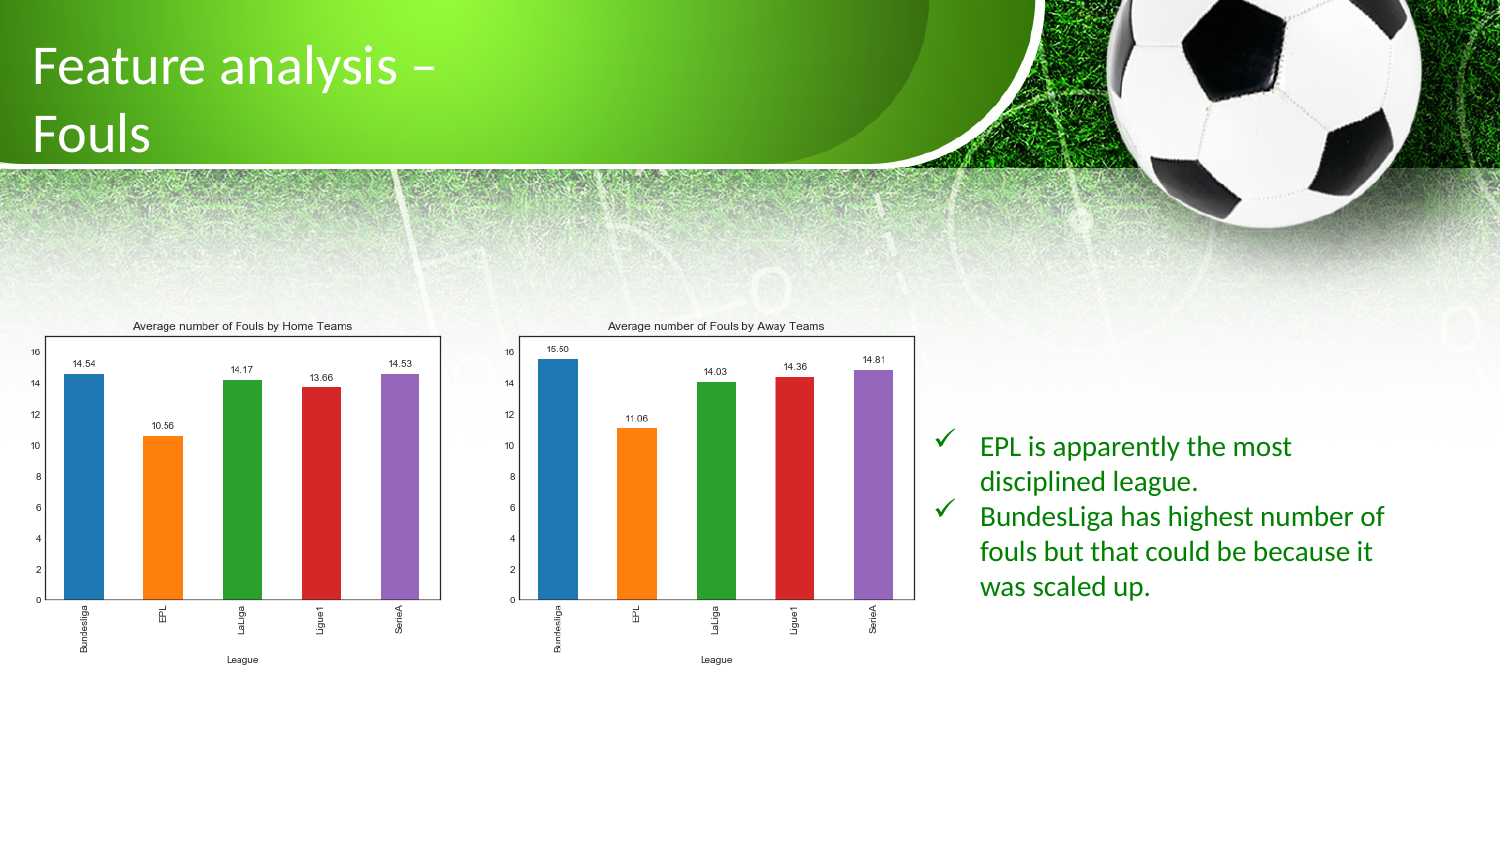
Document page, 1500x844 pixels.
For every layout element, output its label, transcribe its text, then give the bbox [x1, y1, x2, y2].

text_box EPL is apparently the most disciplined league. BundesLiga has highest number of fouls but that could be because it was scaled up. [923, 419, 1432, 610]
title Feature analysis – Fouls [17, 21, 1346, 172]
picture [0, 0, 1500, 844]
